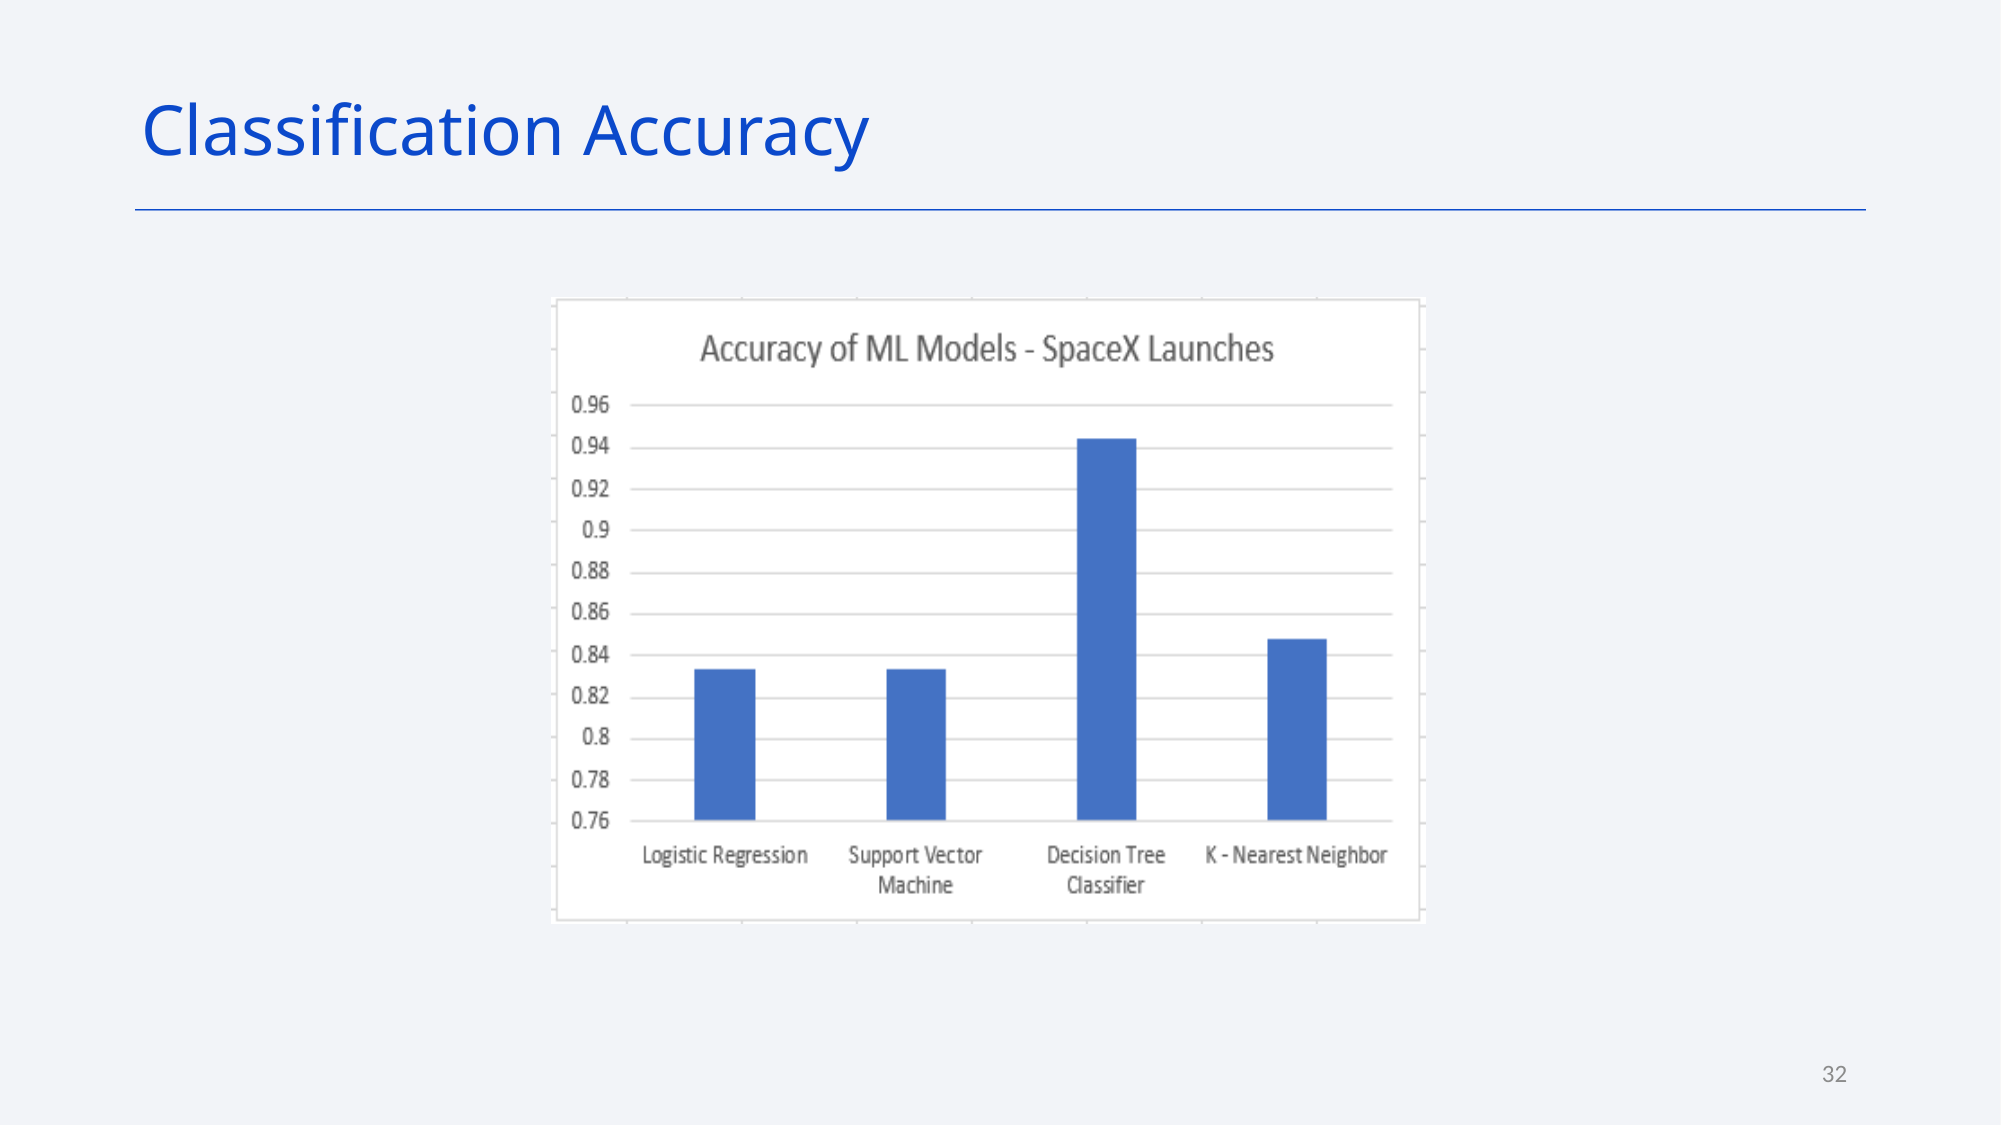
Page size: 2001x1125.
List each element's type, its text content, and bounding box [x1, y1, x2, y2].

picture [0, 0, 2001, 1125]
slide_number 32 [1412, 1042, 1863, 1103]
text_box Classification Accuracy [126, 88, 1852, 179]
